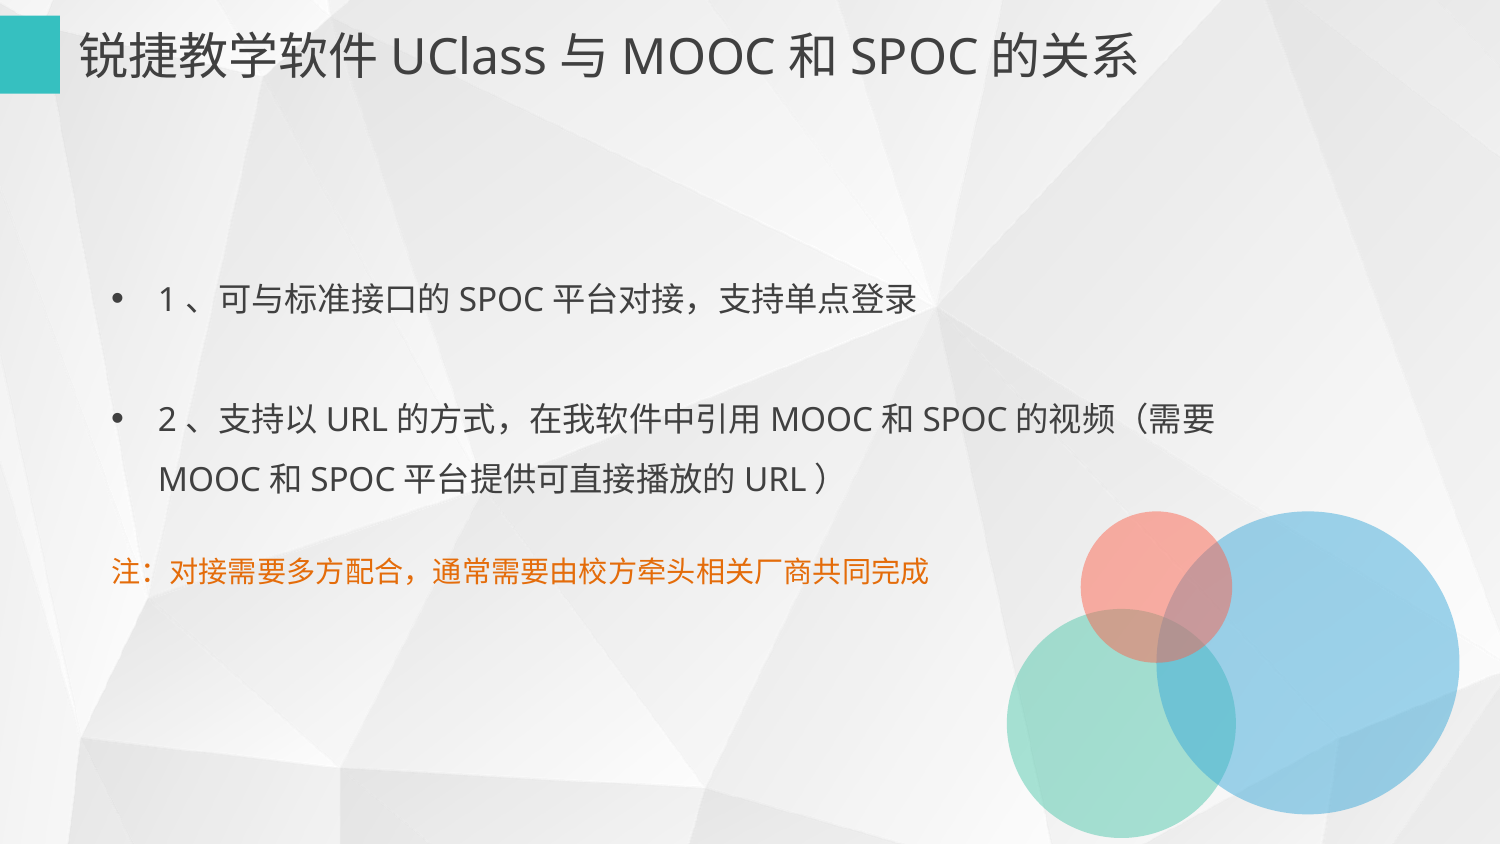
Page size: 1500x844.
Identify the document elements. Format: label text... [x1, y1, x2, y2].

text_box 1、可与标准接口的SPOC平台对接，支持单点登录 2、支持以URL的方式，在我软件中引用MOOC和SPOC的视频（需要MOOC和SPOC平台提供可直接播放的URL） 注：对接需要多方配合，通常需要由校方牵头相关厂商共同完成 [96, 250, 1271, 596]
picture [0, 0, 1500, 844]
text_box 锐捷教学软件UClass与MOOC和SPOC的关系 [68, 19, 1334, 94]
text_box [1006, 511, 1460, 839]
